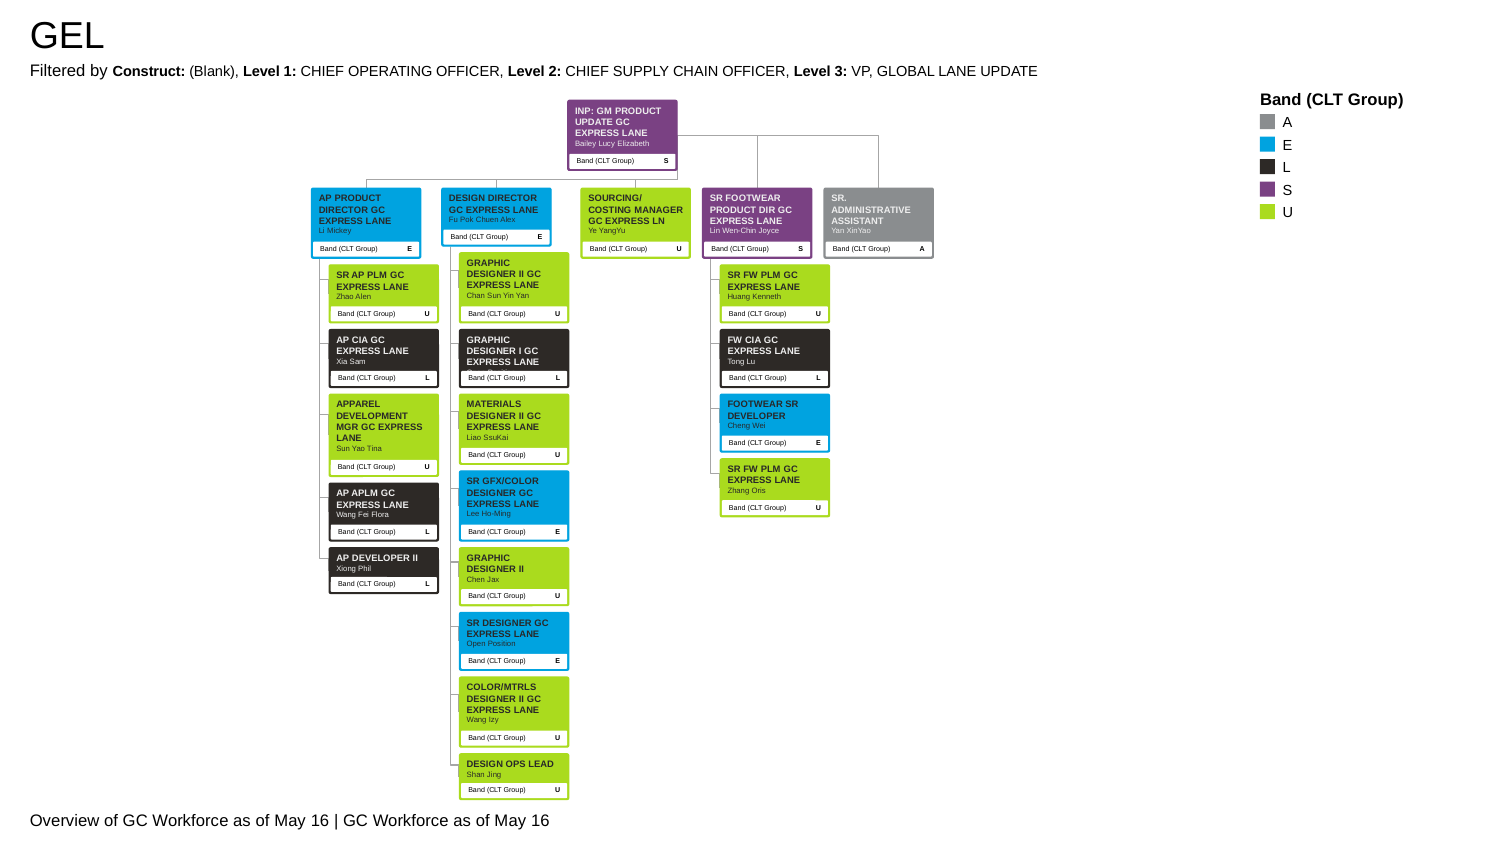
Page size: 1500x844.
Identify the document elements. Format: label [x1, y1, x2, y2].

text_box [14, 809, 1485, 830]
text_box [580, 111, 699, 259]
text_box [459, 547, 569, 606]
text_box [311, 188, 421, 259]
text_box [459, 676, 569, 748]
text_box [168, 394, 830, 542]
text_box [197, 329, 585, 390]
text_box [459, 612, 569, 671]
text_box [824, 188, 934, 259]
text_box [459, 753, 569, 800]
text_box [1259, 89, 1485, 220]
text_box [329, 547, 439, 594]
text_box [600, 329, 830, 388]
text_box [720, 394, 830, 453]
text_box [620, 172, 638, 186]
text_box [14, 15, 1455, 323]
